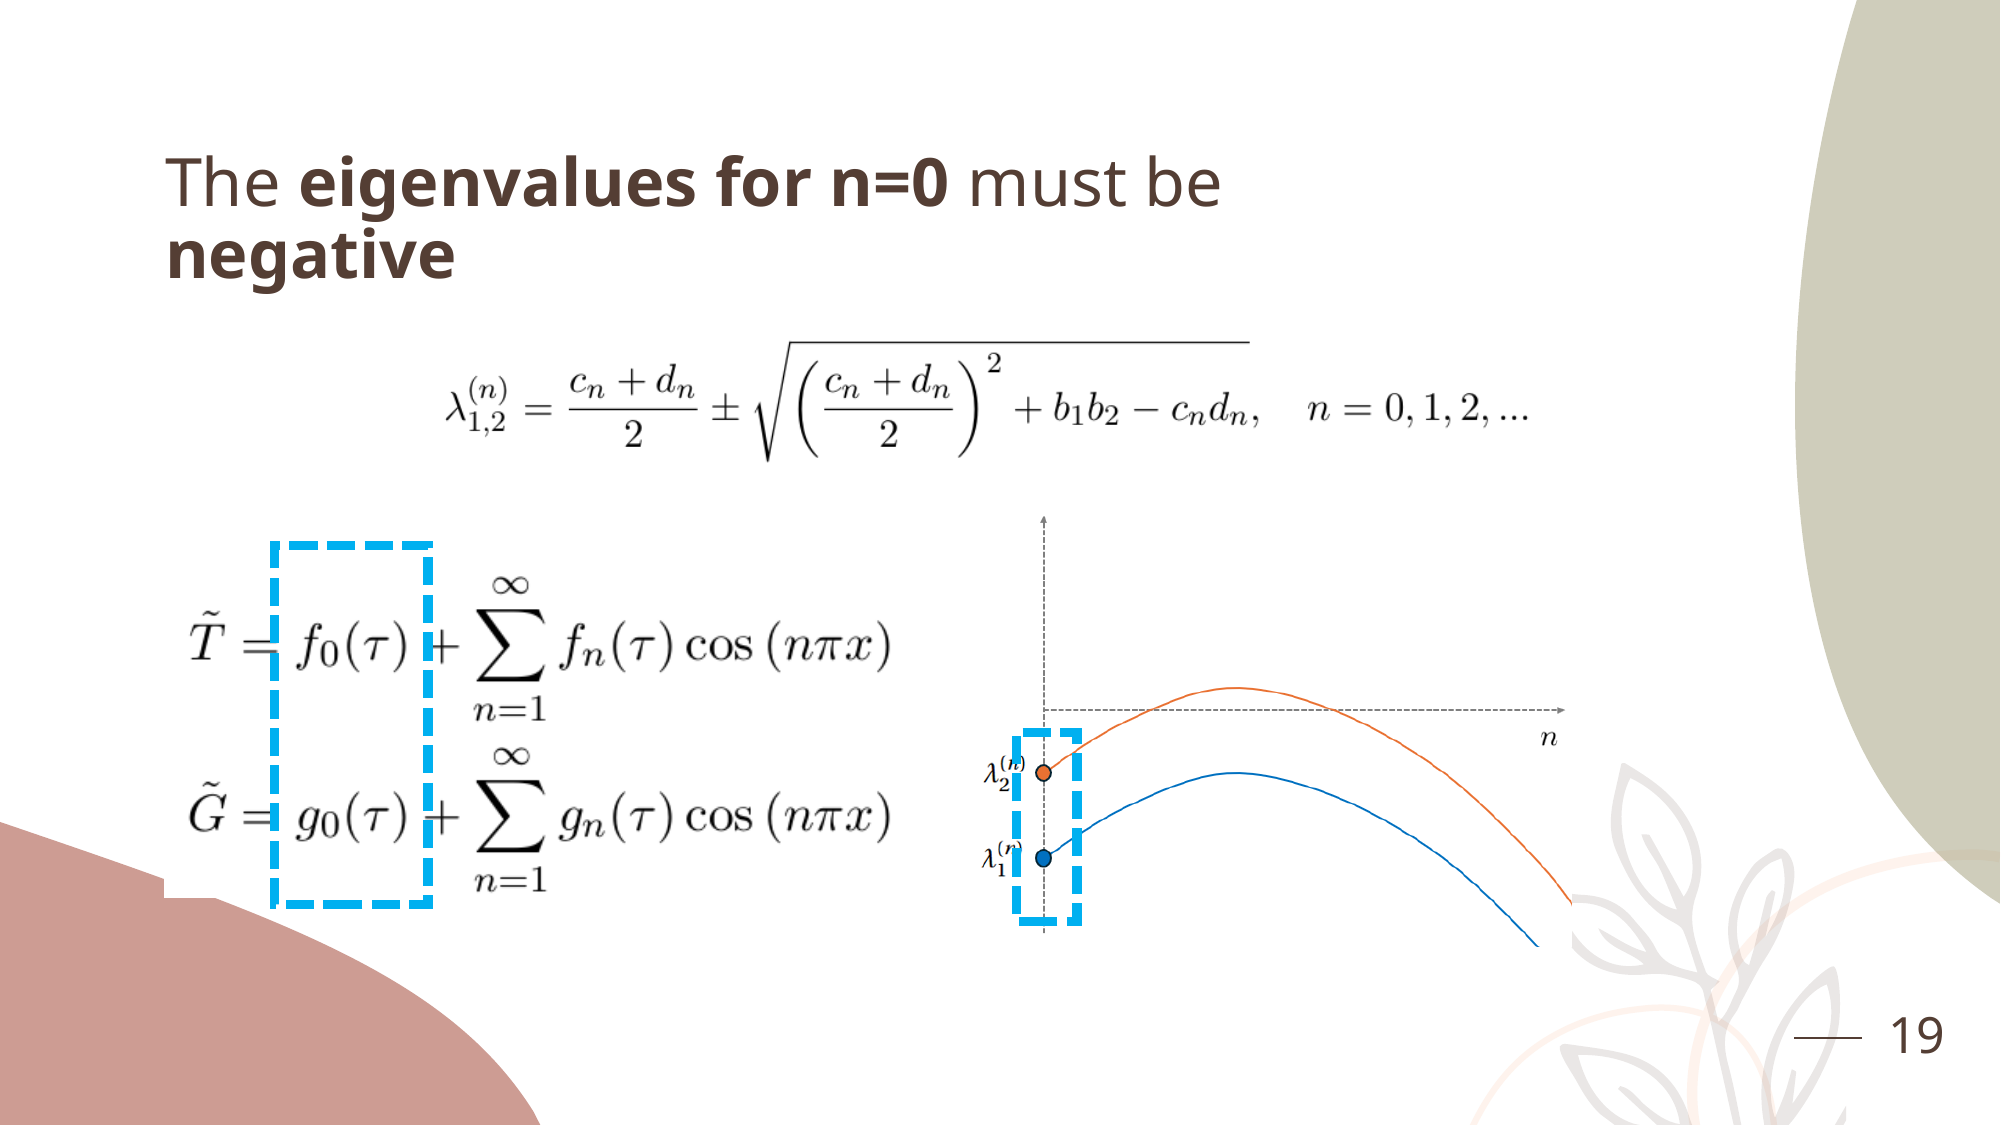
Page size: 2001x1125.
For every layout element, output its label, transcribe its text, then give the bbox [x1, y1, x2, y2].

text_box [273, 545, 429, 550]
slide_number 19 [1862, 964, 1971, 1112]
text_box [273, 898, 429, 906]
picture [427, 321, 1572, 480]
title The eigenvalues for n=0 must be negative [150, 149, 1386, 300]
picture [968, 501, 1572, 947]
picture [164, 550, 900, 898]
